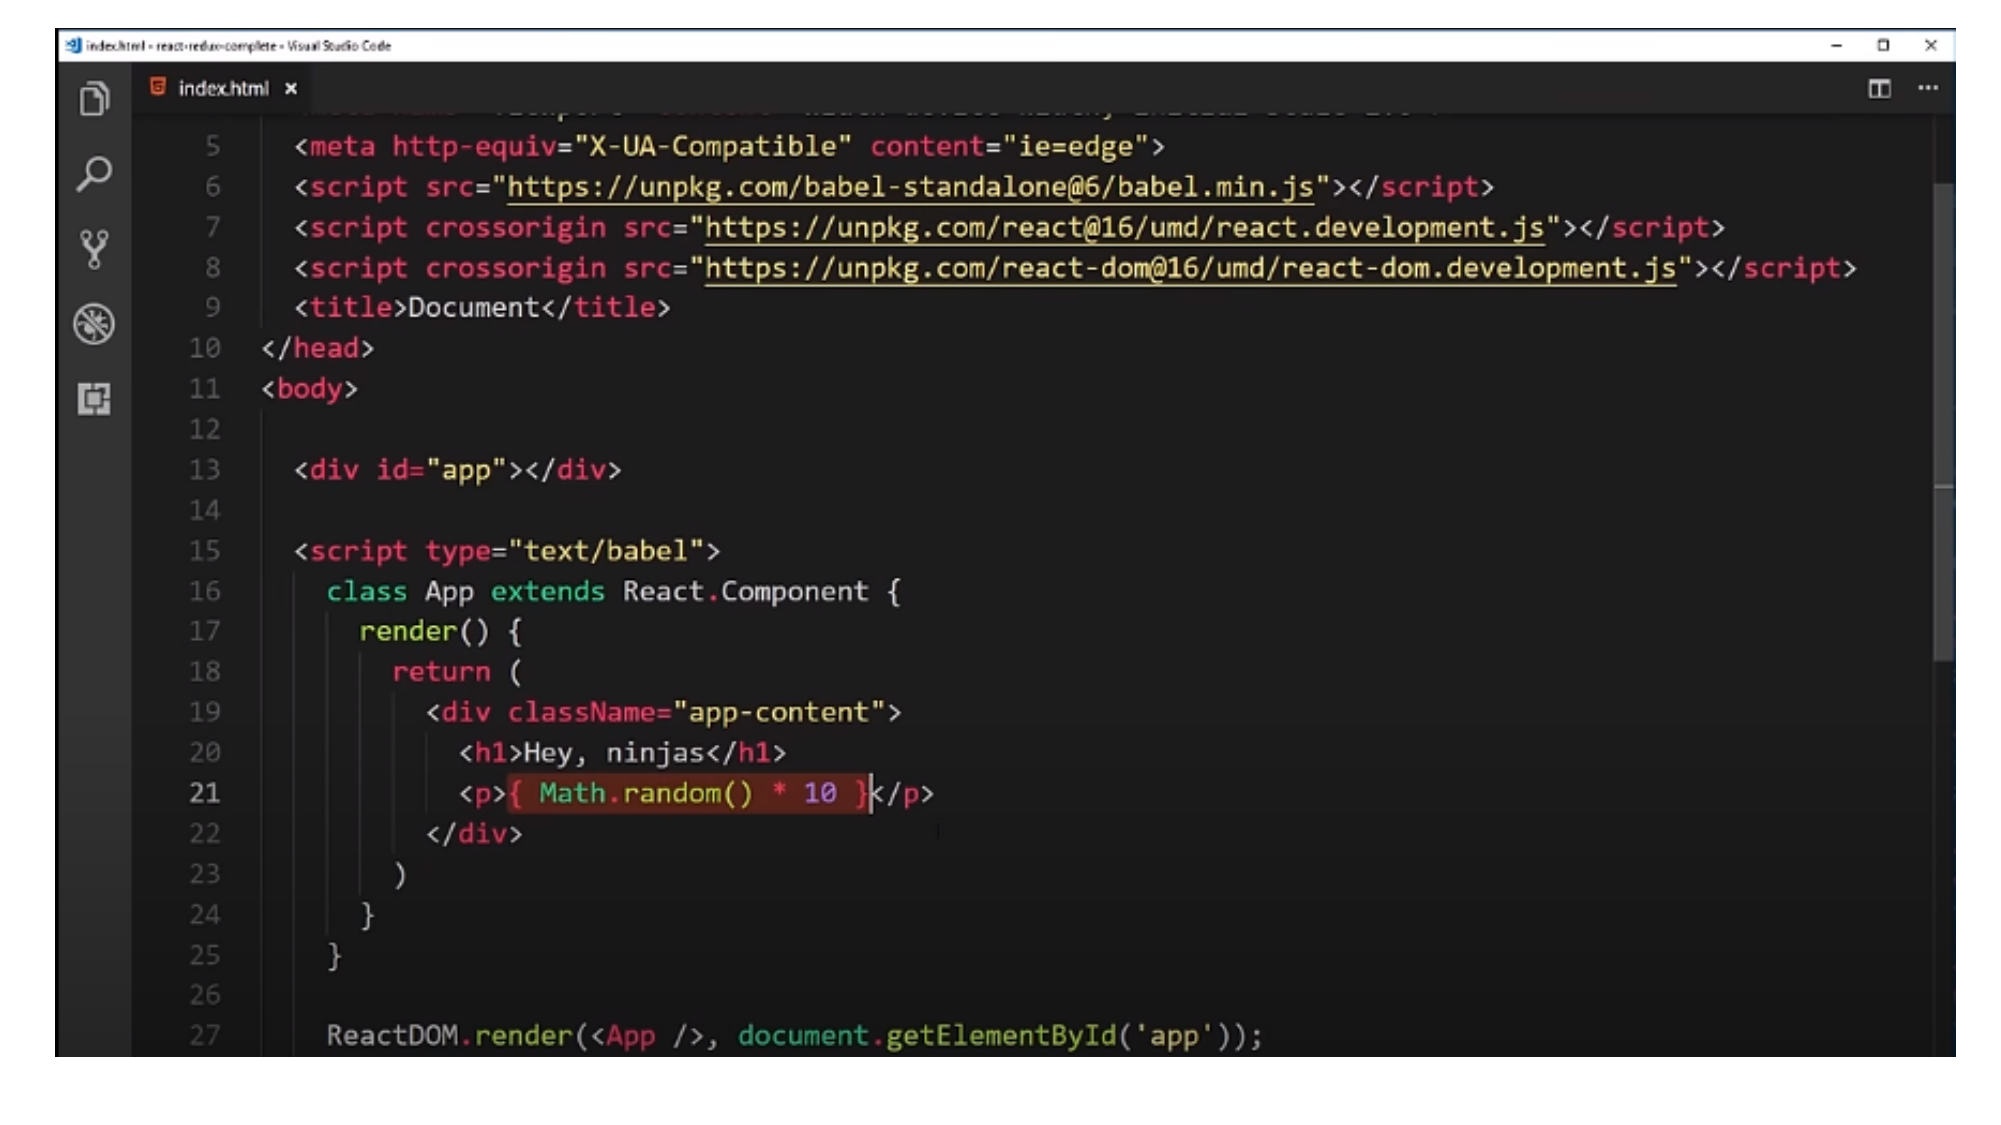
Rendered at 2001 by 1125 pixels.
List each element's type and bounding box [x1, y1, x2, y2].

picture [55, 28, 1956, 1057]
